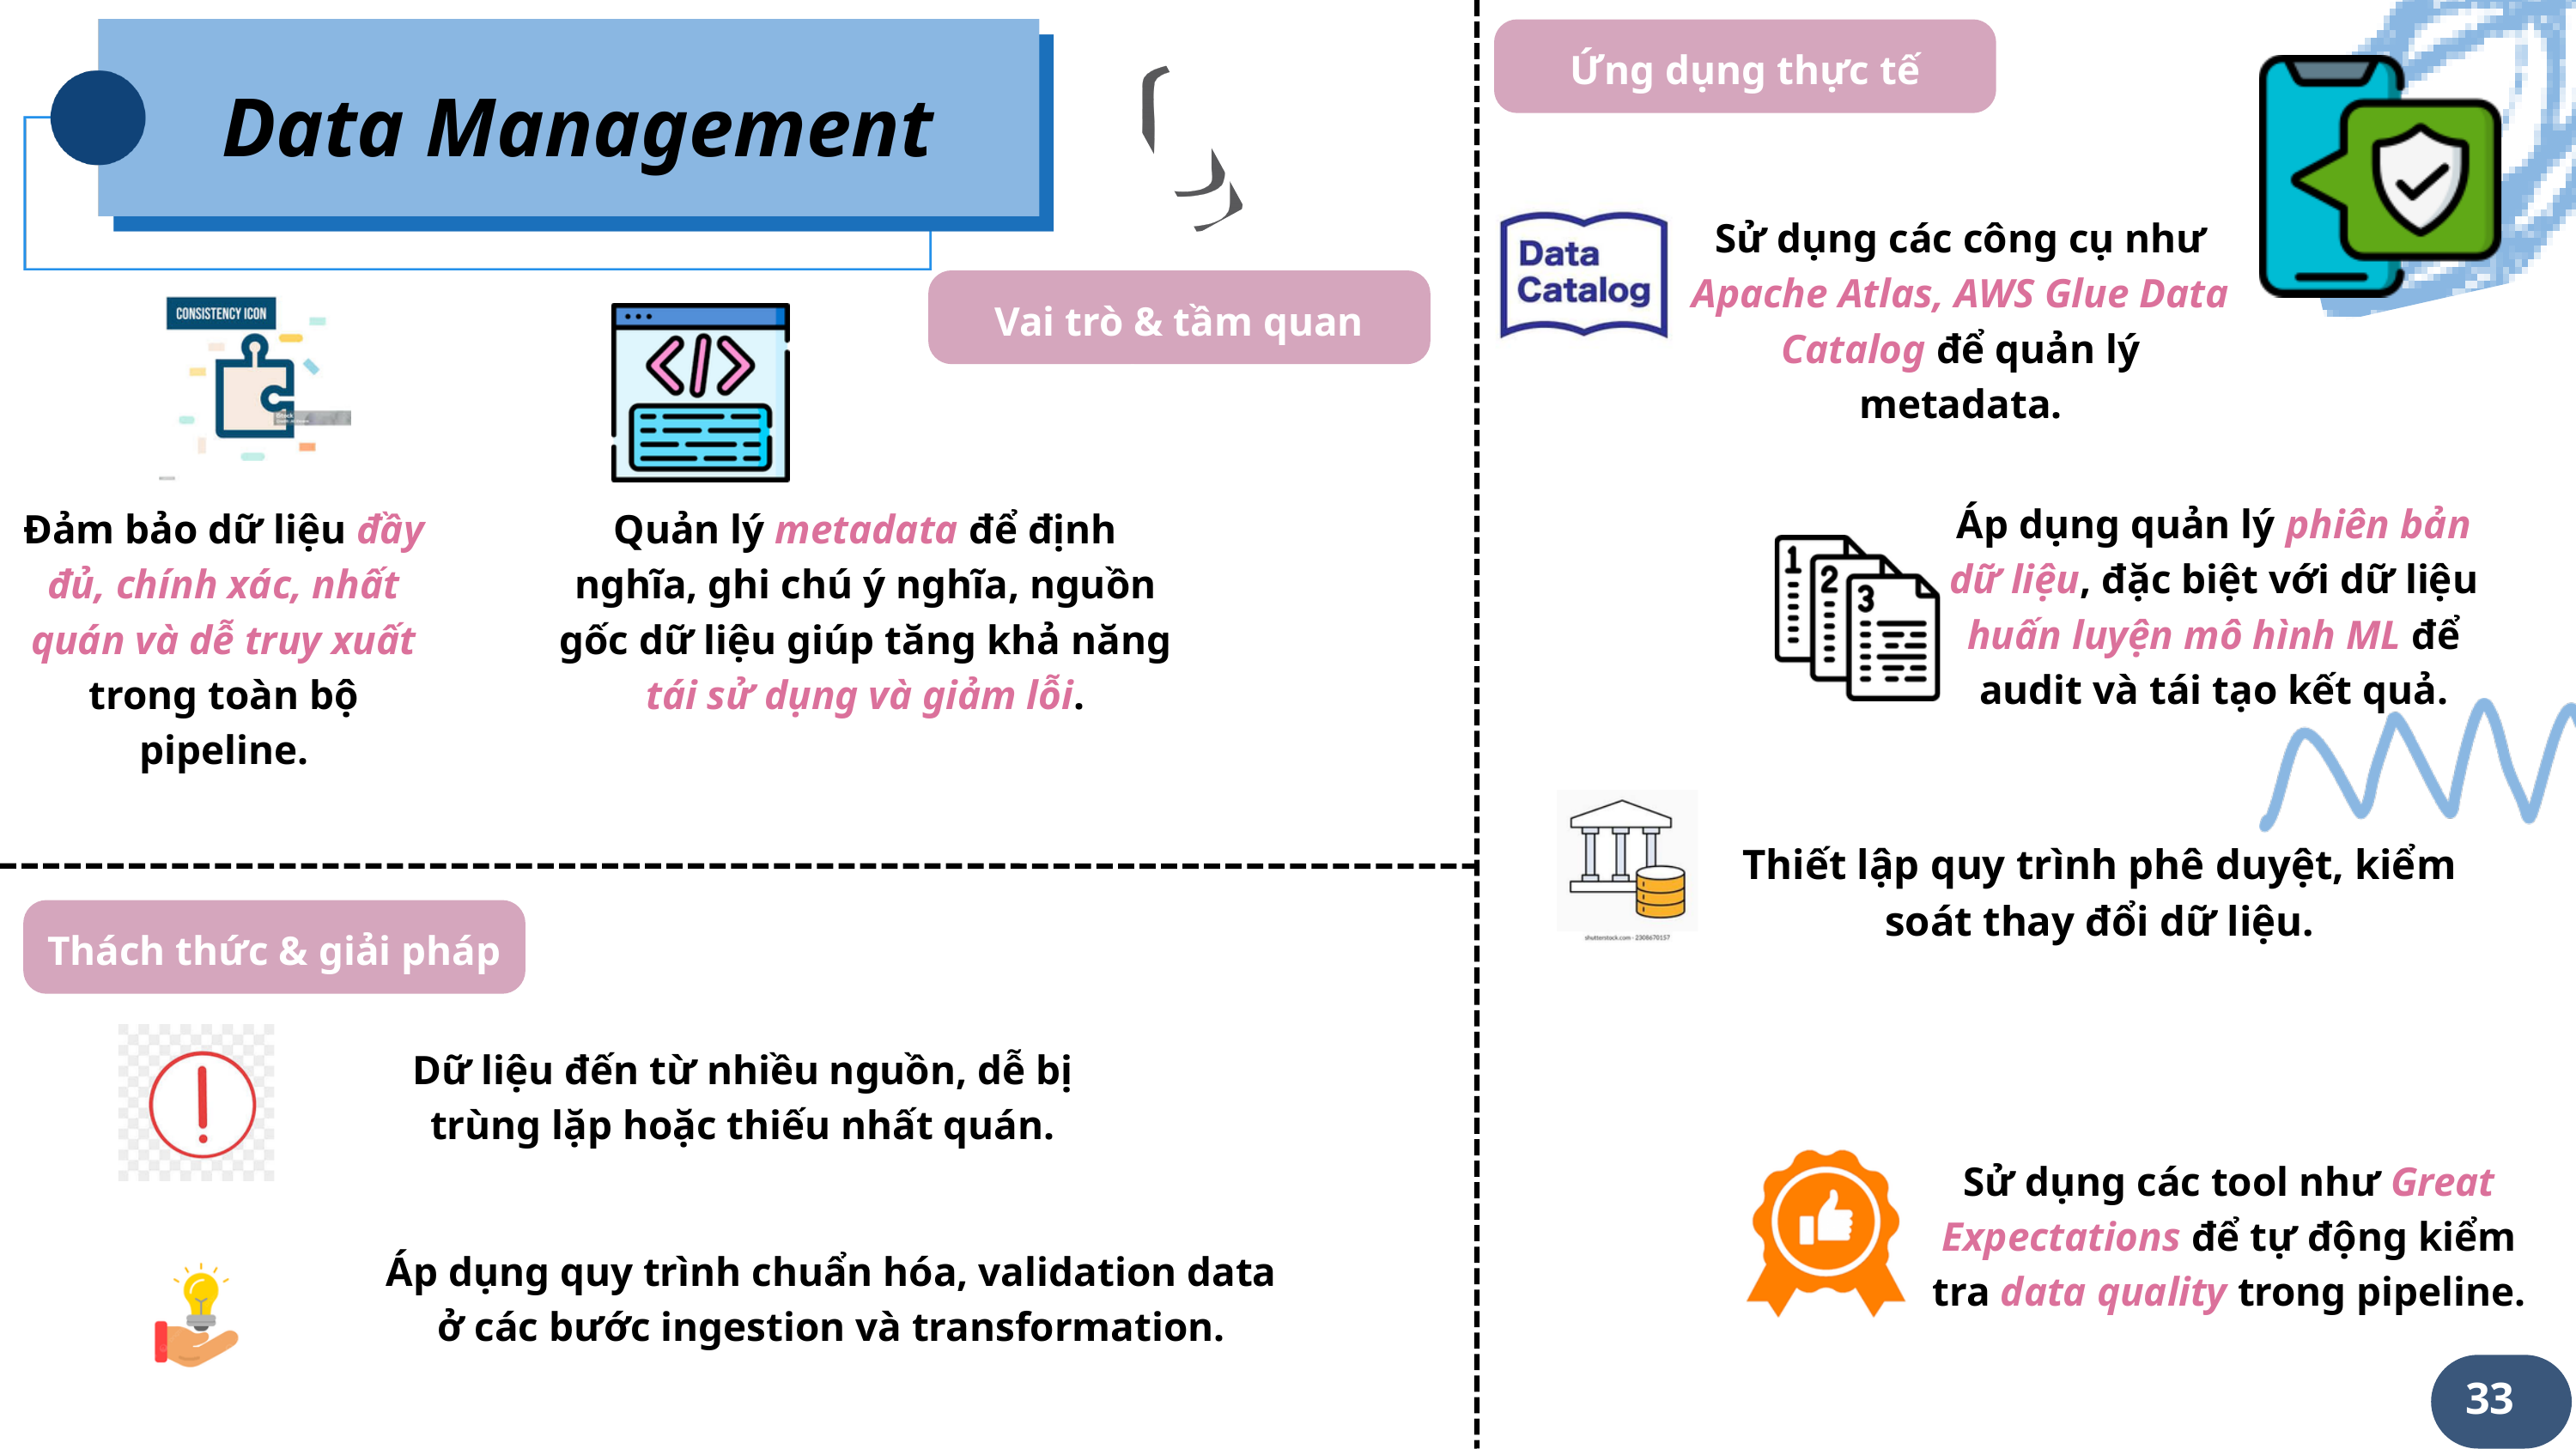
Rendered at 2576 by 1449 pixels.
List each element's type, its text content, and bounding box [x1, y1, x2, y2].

text_box Áp dụng quản lý phiên bản dữ liệu, đặc biệt với dữ liệu huấn luyện mô hình ML để audit và tái tạo kết quả. [1940, 491, 2488, 767]
text_box [2259, 698, 2576, 833]
text_box [2259, 55, 2502, 298]
text_box Áp dụng quy trình chuẩn hóa, validation data ở các bước ingestion và transformation. [374, 1239, 1288, 1349]
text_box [1493, 19, 1996, 113]
text_box Dữ liệu đến từ nhiều nguồn, dễ bị trùng lặp hoặc thiếu nhất quán. [374, 1037, 1111, 1149]
text_box [1774, 535, 1940, 701]
text_box Đảm bảo dữ liệu đầy đủ, chính xác, nhất quán và dễ truy xuất trong toàn bộ pipeline. [23, 496, 424, 773]
text_box [2319, 298, 2445, 325]
text_box Thiết lập quy trình phê duyệt, kiểm soát thay đổi dữ liệu. [1698, 830, 2502, 945]
text_box [159, 289, 351, 482]
text_box Sử dụng các tool như Great Expectations để tự động kiểm tra data quality trong pipeline. [1926, 1149, 2532, 1369]
text_box [2252, 0, 2576, 285]
text_box [1114, 56, 1245, 233]
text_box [22, 900, 526, 994]
text_box [118, 1024, 275, 1181]
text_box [927, 270, 1431, 365]
text_box Quản lý metadata để định nghĩa, ghi chú ý nghĩa, nguồn gốc dữ liệu giúp tăng khả năng tái sử dụng và giảm lỗi. [551, 496, 1180, 718]
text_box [2430, 1355, 2573, 1449]
text_box [611, 303, 790, 482]
text_box [1745, 1144, 1907, 1326]
text_box [1494, 185, 1677, 365]
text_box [22, 19, 1054, 271]
text_box [1557, 790, 1698, 943]
text_box Sử dụng các công cụ như Apache Atlas, AWS Glue Data Catalog để quản lý metadata. [1686, 205, 2235, 482]
text_box [131, 1249, 263, 1381]
